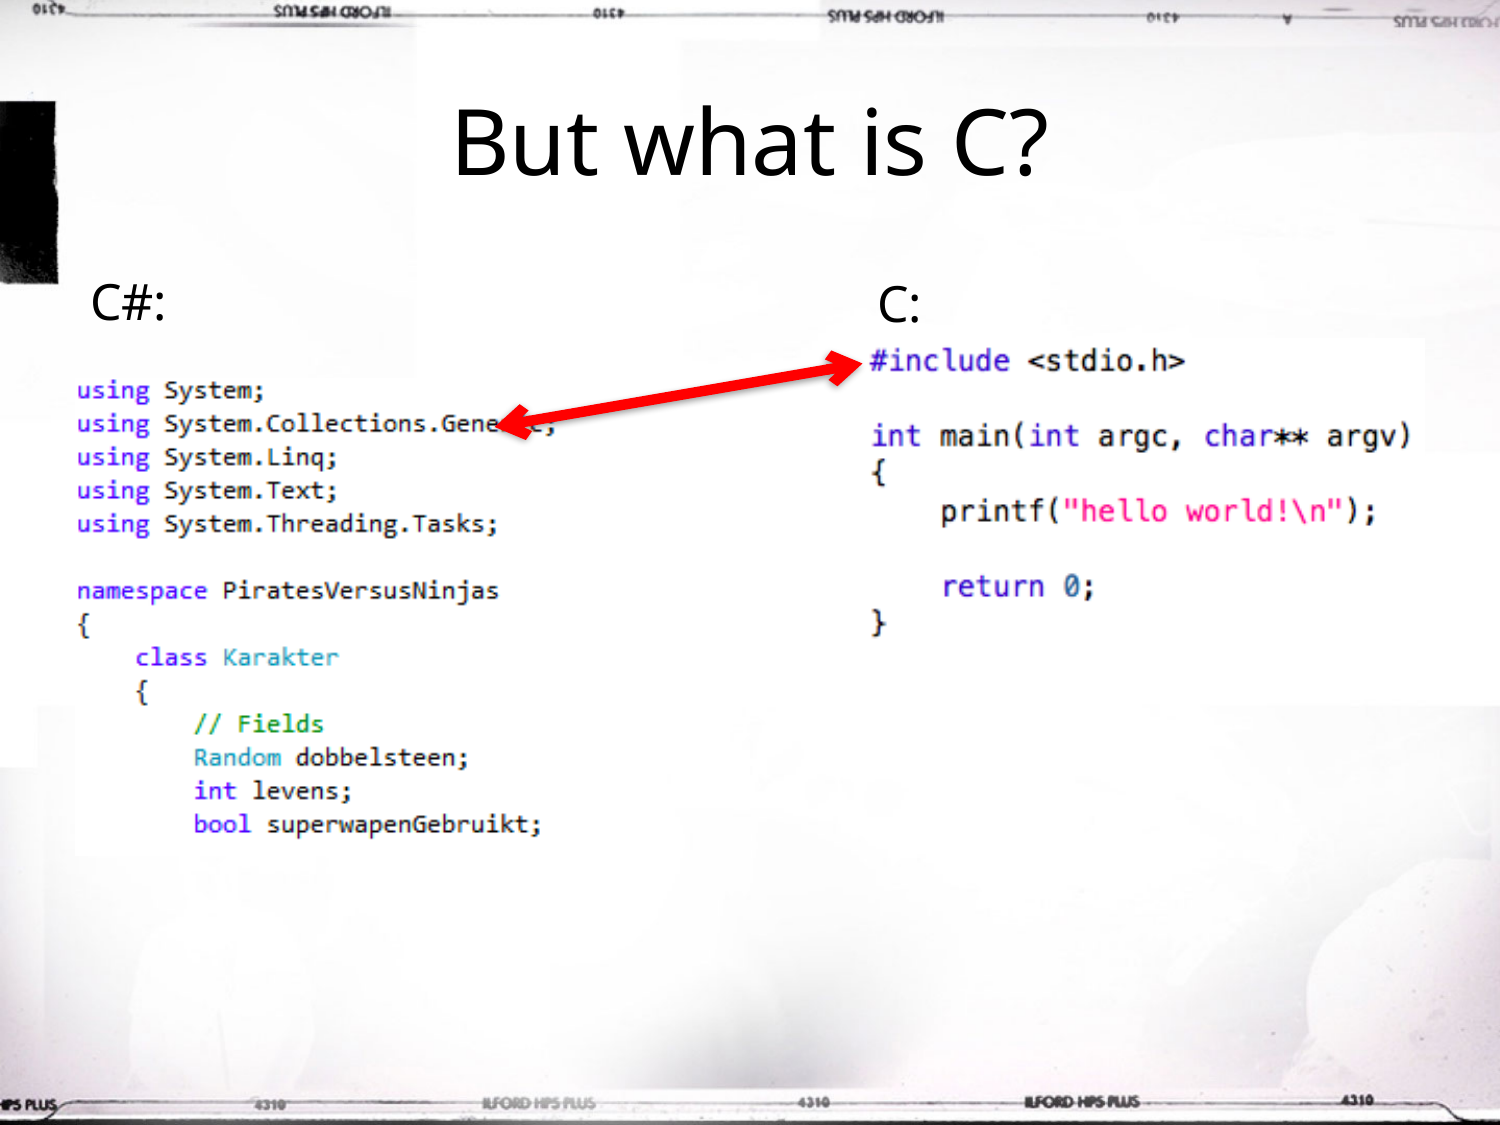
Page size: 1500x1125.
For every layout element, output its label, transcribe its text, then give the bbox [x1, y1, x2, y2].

picture [0, 0, 1500, 1125]
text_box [494, 363, 863, 428]
text_box C: [862, 264, 1050, 338]
title But what is C? [75, 45, 1425, 233]
list C#: [75, 262, 263, 377]
